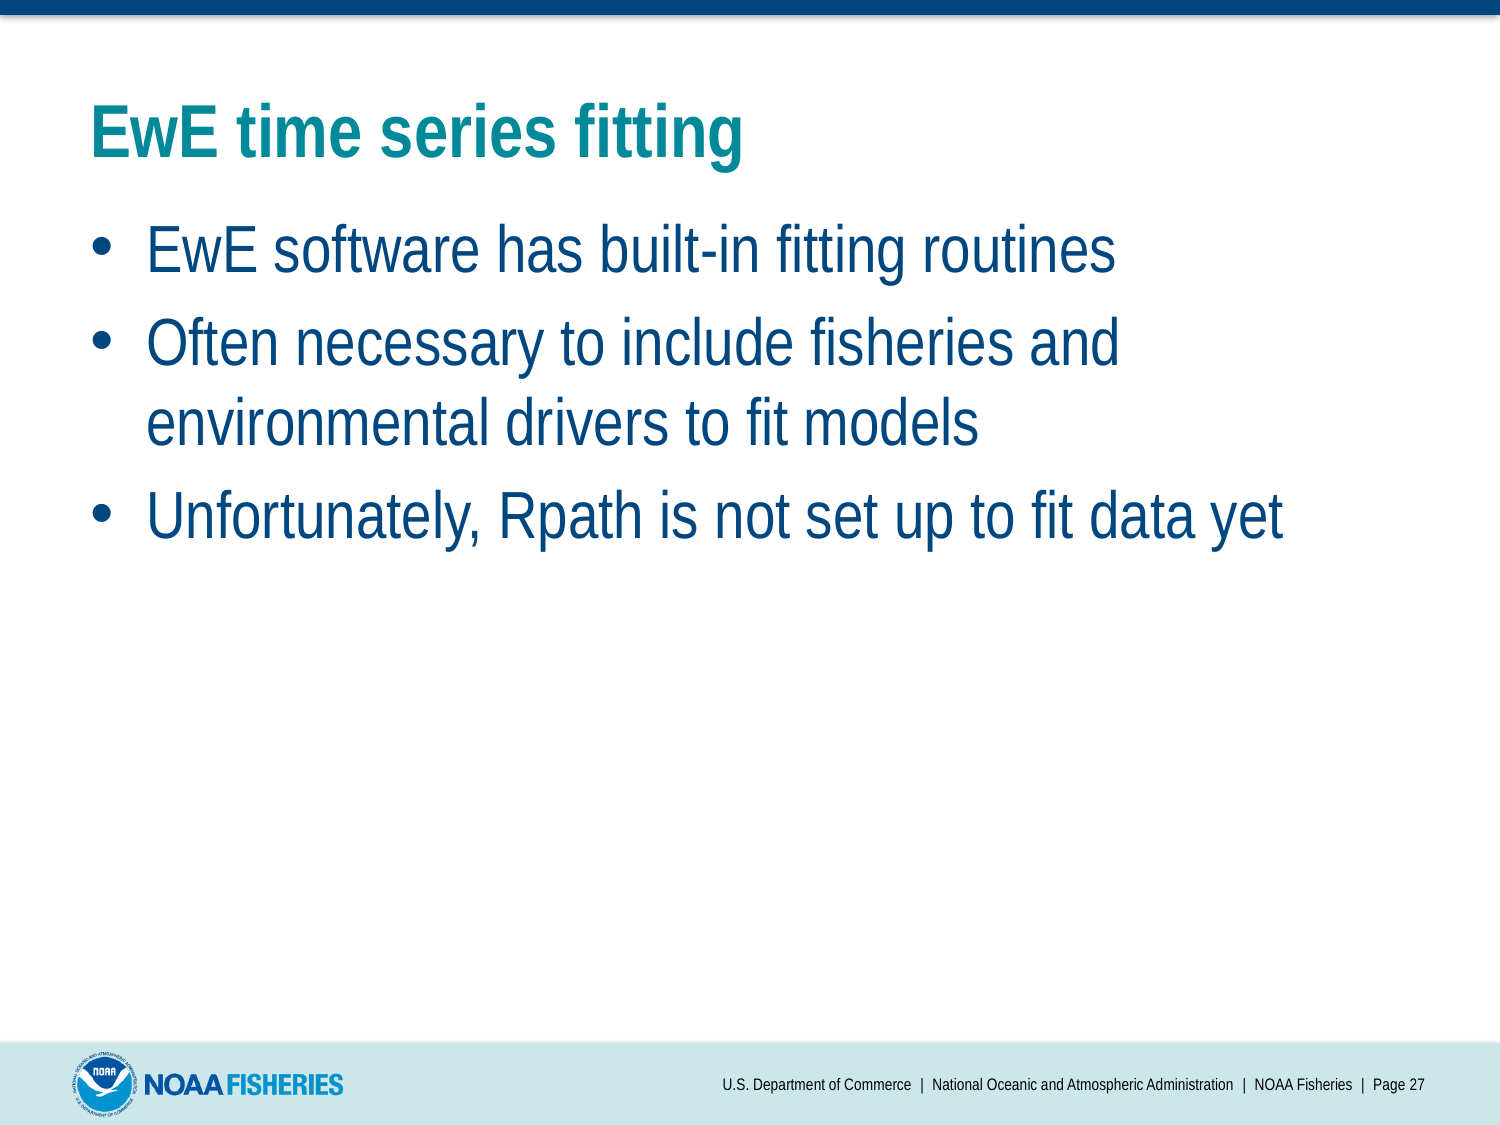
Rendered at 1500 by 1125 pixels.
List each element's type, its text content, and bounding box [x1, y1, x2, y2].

picture [335, 1078, 343, 1085]
slide_number U.S. Department of Commerce | National Oceanic and Atmospheric Administration | NOAA Fisheries | Page 27 [375, 1042, 1425, 1125]
picture [72, 1052, 343, 1117]
list EwE software has built-in fitting routines Often necessary to include fisheries and environmental drivers to fit models Unfortunately, Rpath is not set up to fit data yet [75, 198, 1425, 941]
title EwE time series fitting [75, 75, 1425, 186]
